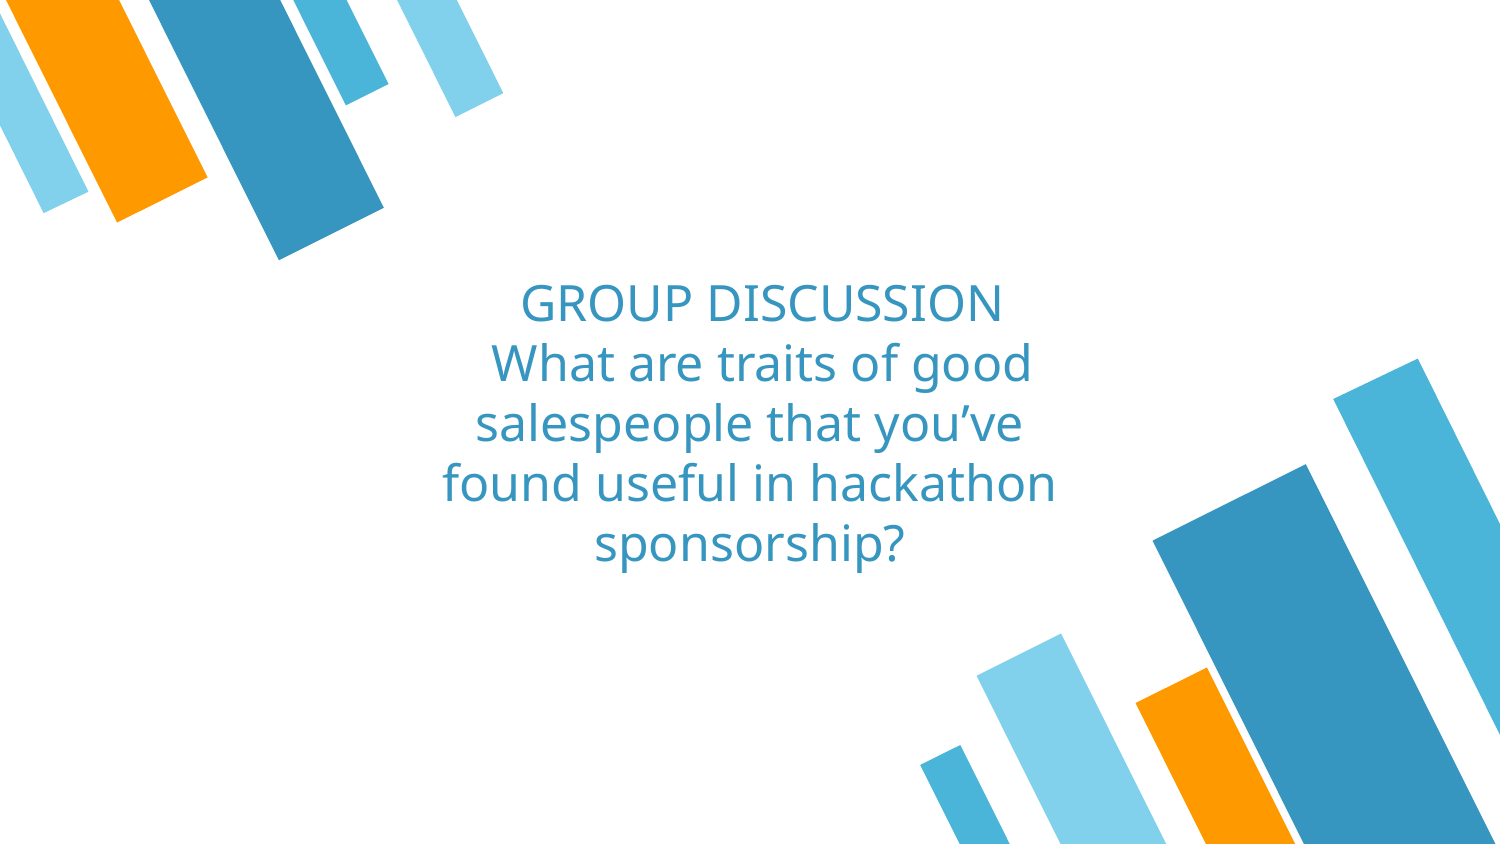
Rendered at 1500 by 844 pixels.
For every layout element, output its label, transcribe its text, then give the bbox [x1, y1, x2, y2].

list GROUP DISCUSSION What are traits of good salespeople that you’ve found useful in hackathon sponsorship? [412, 354, 1088, 490]
